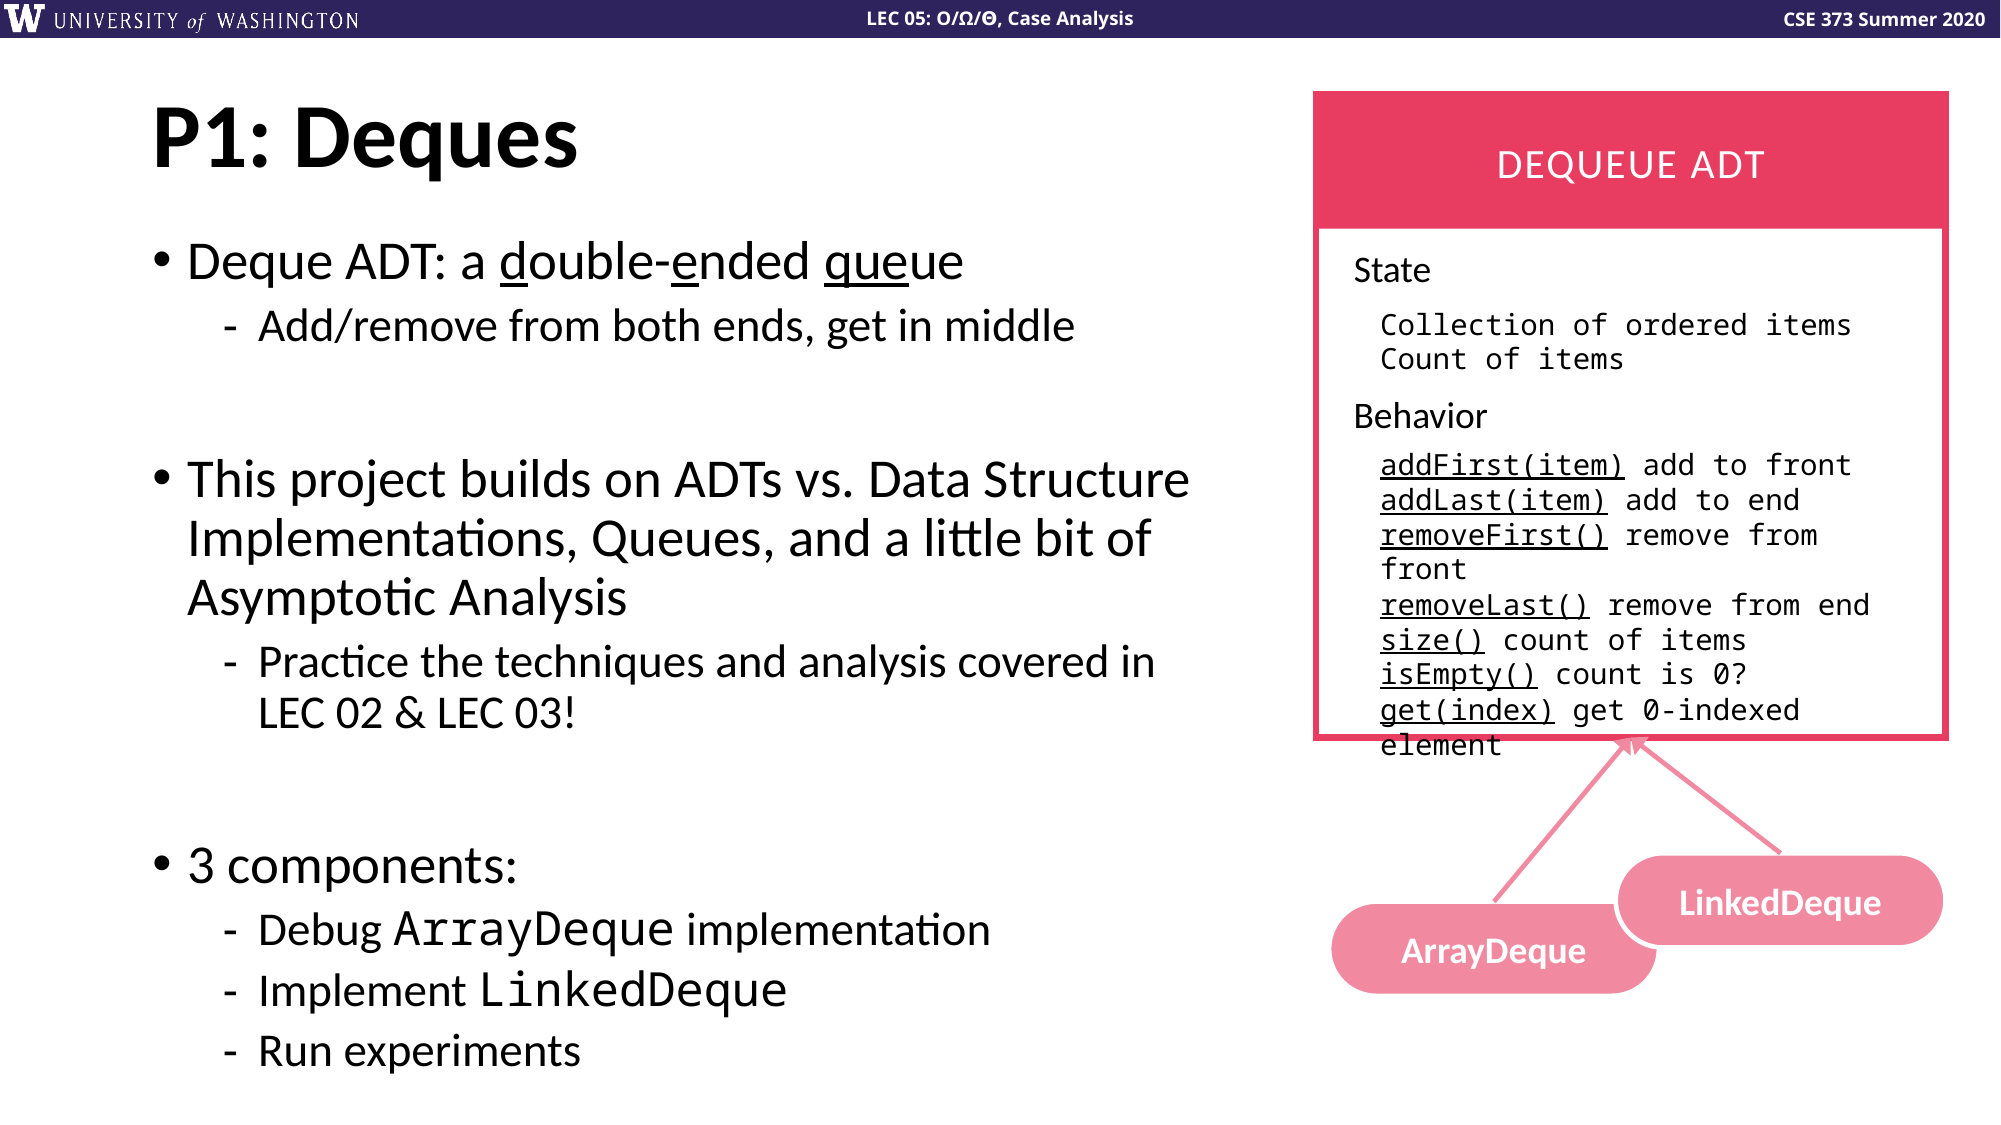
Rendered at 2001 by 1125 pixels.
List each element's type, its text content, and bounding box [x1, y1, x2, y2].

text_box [1315, 94, 1946, 738]
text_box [1630, 737, 1781, 854]
list Deque ADT: a double-ended queue Add/remove from both ends, get in middle This project builds on ADTs vs. Data Structure Implementations, Queues, and a little bit of Asymptotic Analysis Practice the techniques and analysis covered in LEC 02 & LEC 03! 3 components: Debug ArrayDeque implementation Implement LinkedDeque Run experiments [137, 224, 1220, 1093]
text_box LinkedDeque [1615, 853, 1946, 948]
picture [4, 4, 358, 33]
text_box ArrayDeque [1329, 901, 1659, 996]
title P1: Deques [137, 74, 1863, 200]
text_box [1493, 737, 1631, 902]
